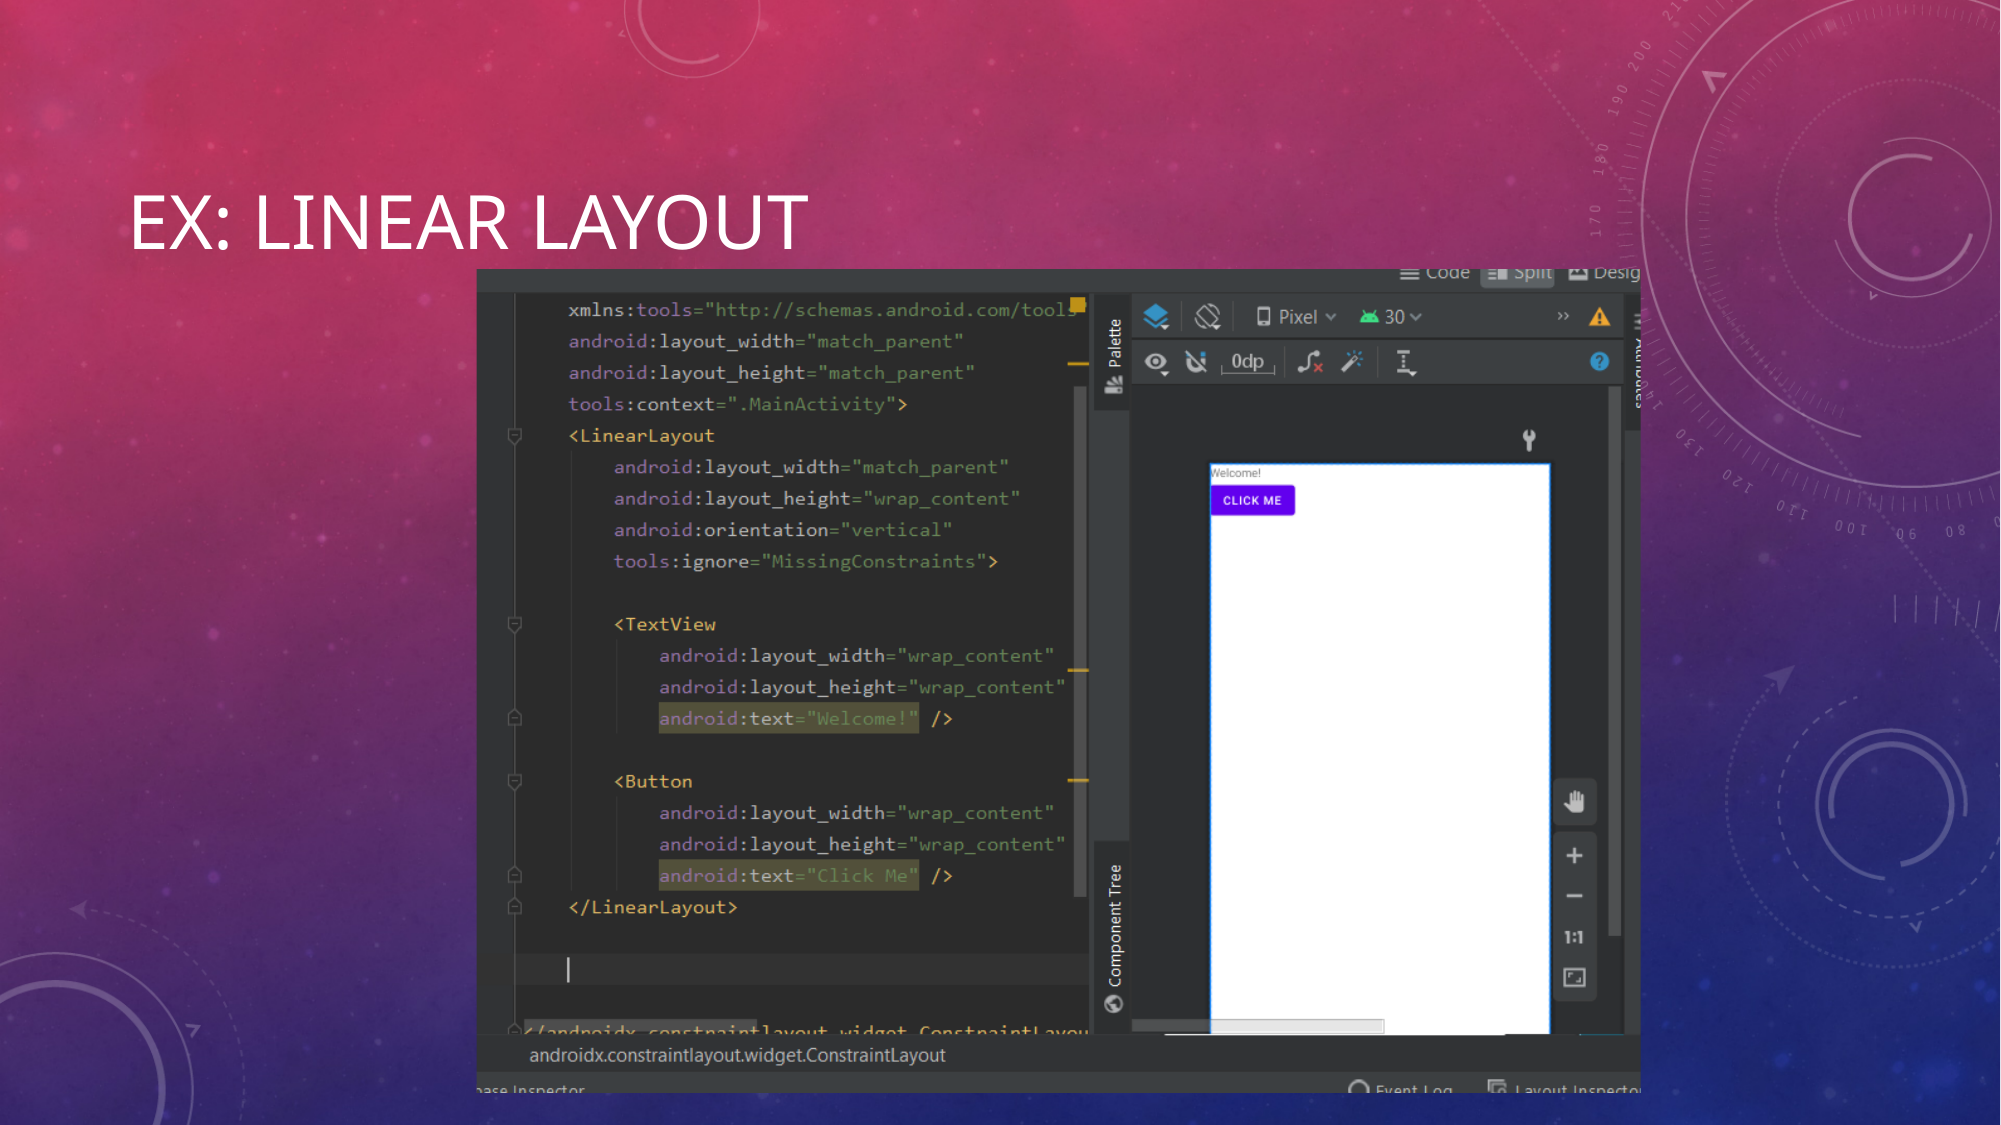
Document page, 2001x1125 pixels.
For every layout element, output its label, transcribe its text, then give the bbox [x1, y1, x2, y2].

title Ex: Linear Layout [112, 99, 1775, 339]
picture [0, 0, 2001, 1125]
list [476, 269, 1641, 1093]
